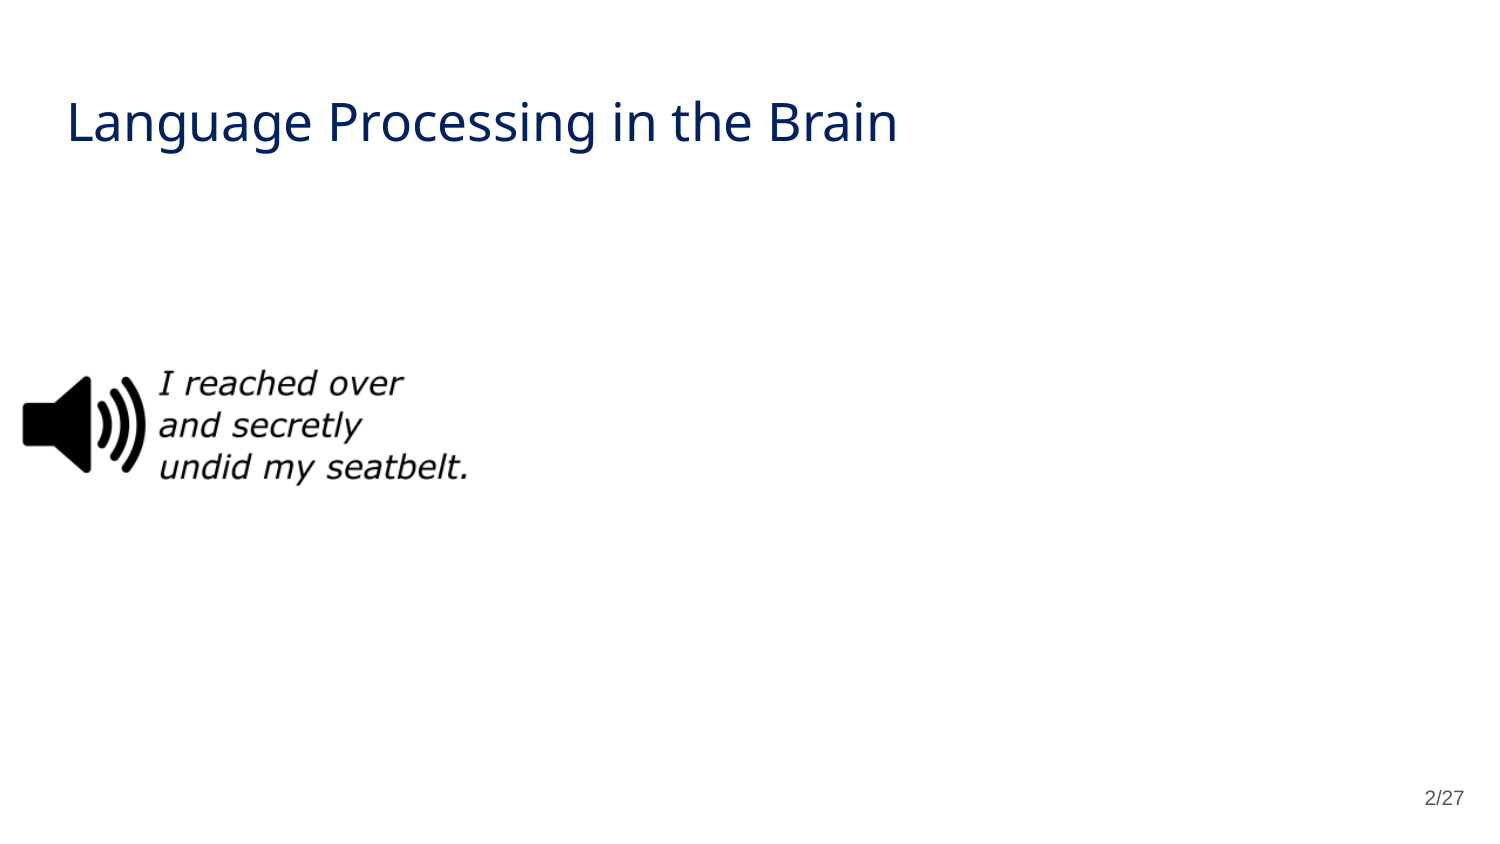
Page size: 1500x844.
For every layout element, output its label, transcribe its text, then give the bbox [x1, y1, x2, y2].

title Language Processing in the Brain [51, 72, 1449, 167]
picture [12, 351, 475, 493]
slide_number 2/27 [1389, 764, 1480, 830]
